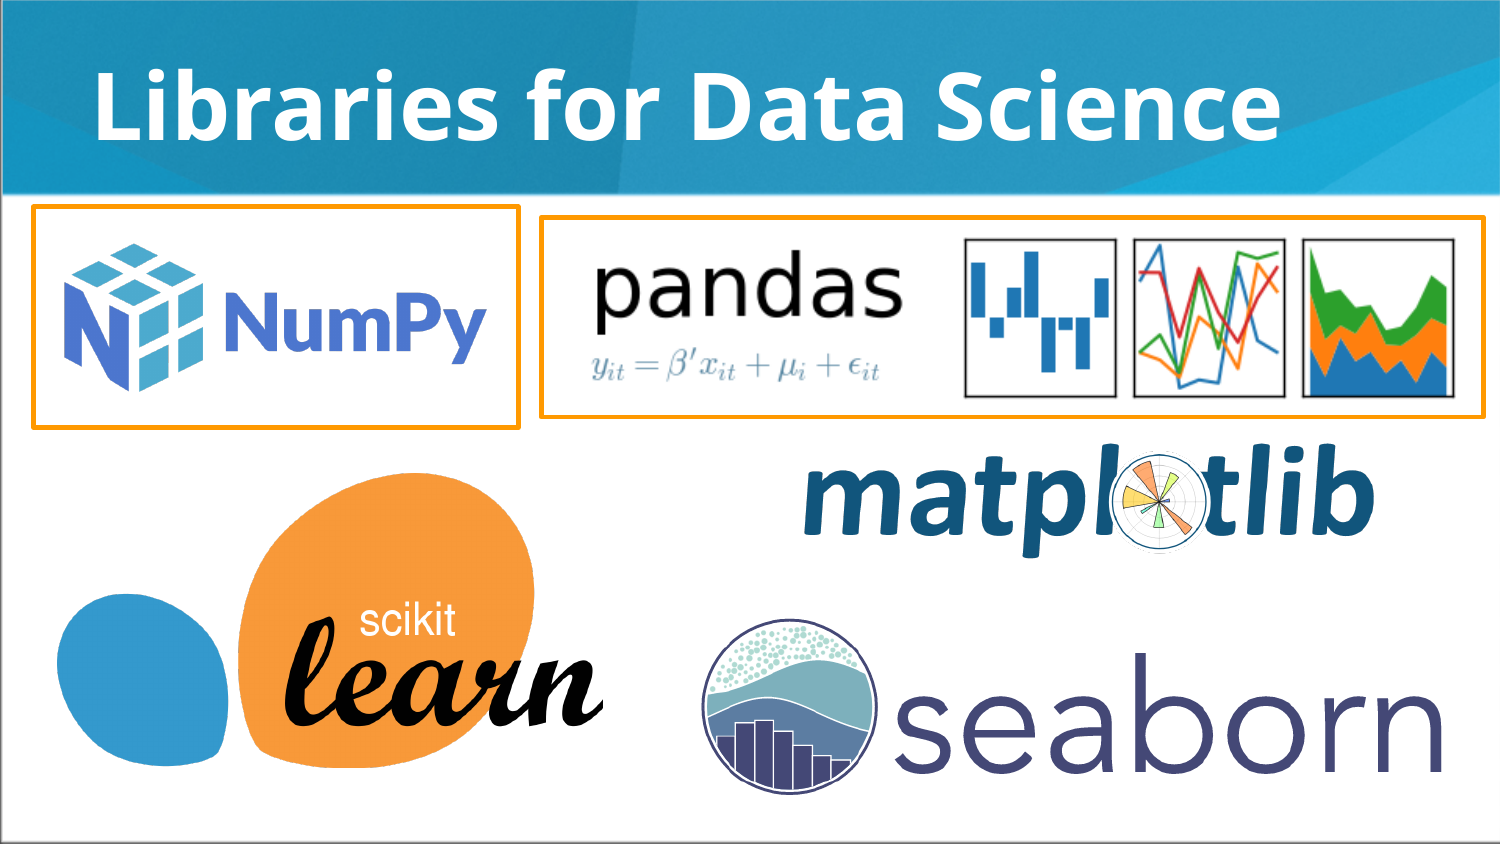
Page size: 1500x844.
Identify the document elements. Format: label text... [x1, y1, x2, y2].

title Libraries for Data Science [75, 33, 1425, 175]
picture [0, 0, 1500, 844]
